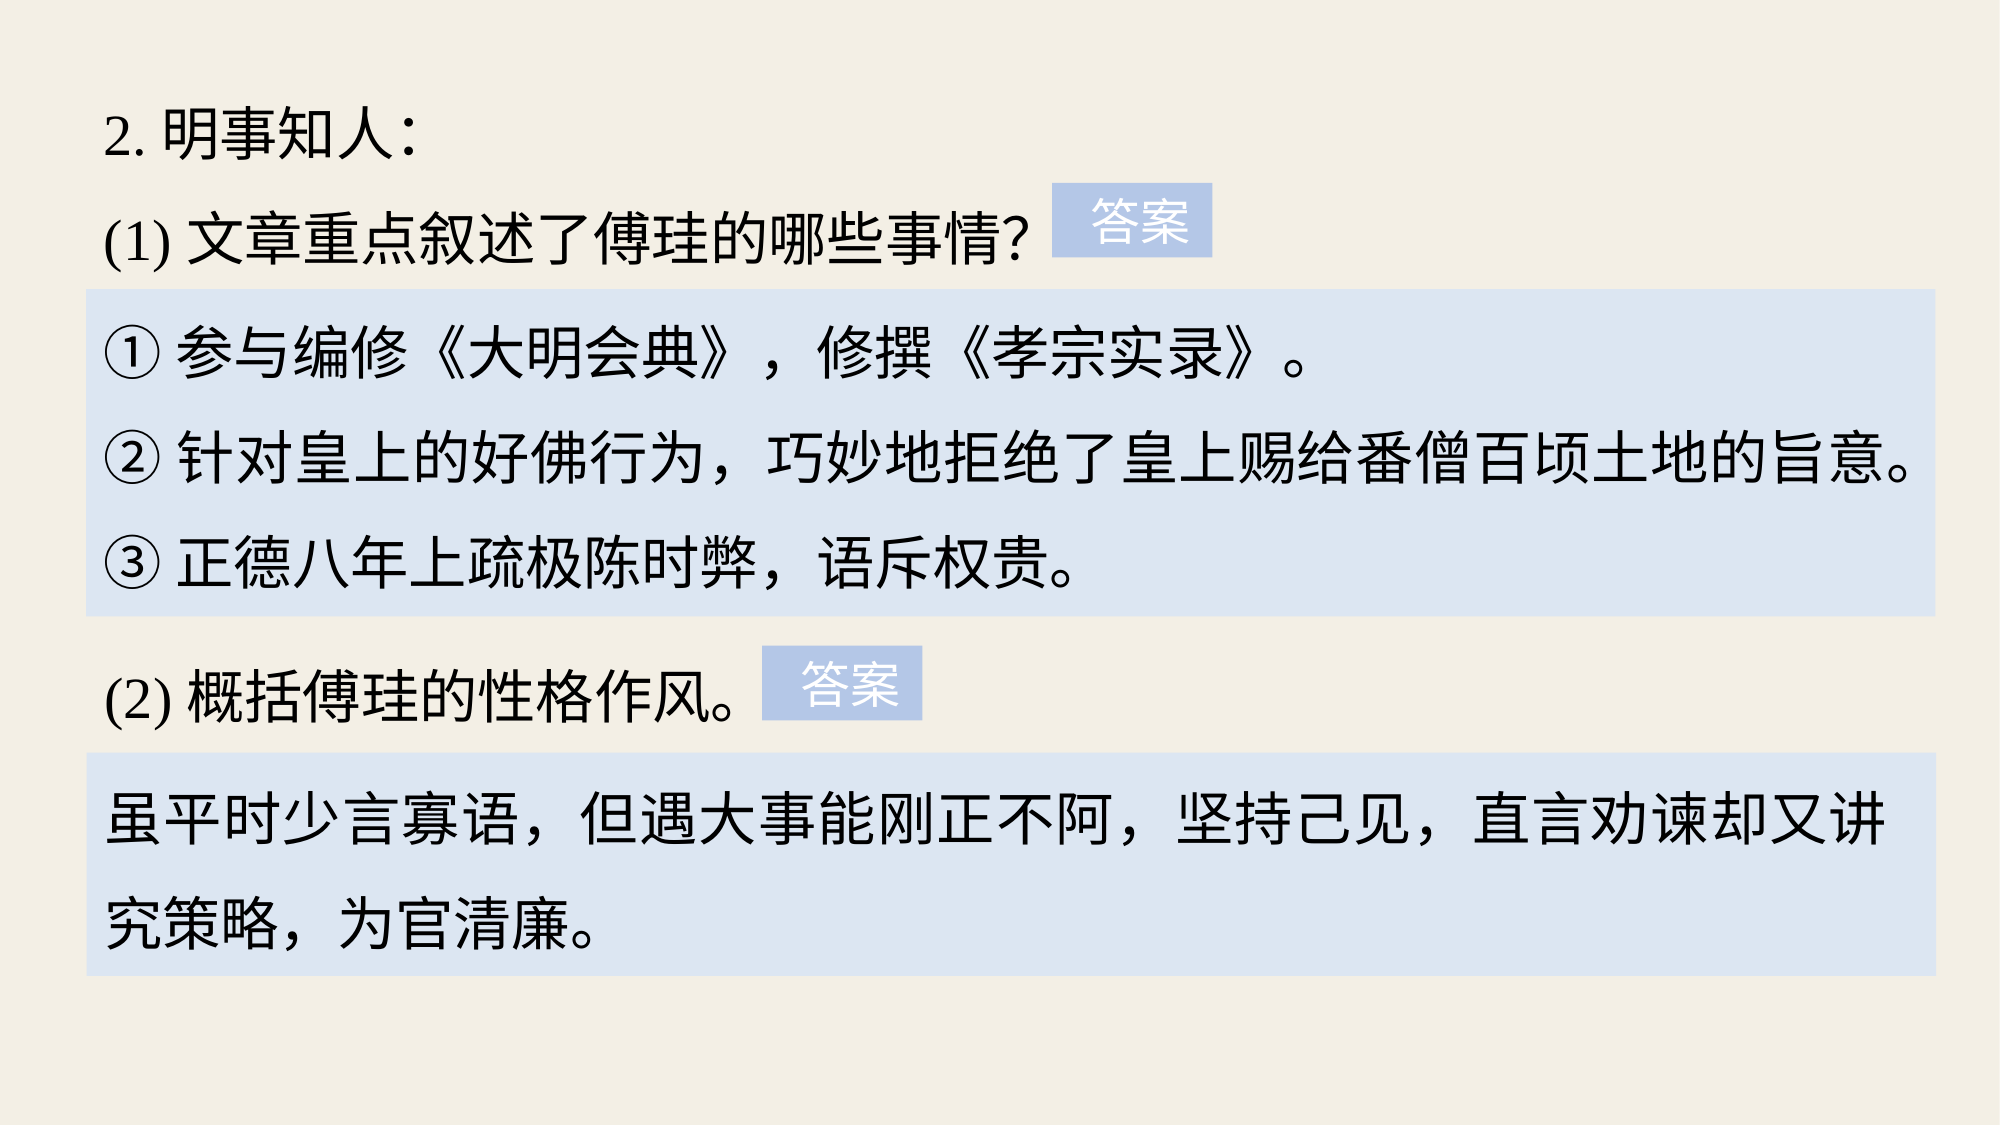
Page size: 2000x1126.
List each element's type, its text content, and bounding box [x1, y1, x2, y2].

text_box [86, 289, 1936, 617]
text_box (2)概括傅珪的性格作风。 [84, 615, 1926, 741]
text_box 答案 [762, 645, 923, 721]
text_box 虽平时少言寡语，但遇大事能刚正不阿，坚持己见，直言劝谏却又讲究策略，为官清廉。 [84, 736, 1908, 967]
text_box [86, 752, 1937, 976]
text_box 2.明事知人： (1)文章重点叙述了傅珪的哪些事情？ [83, 51, 1925, 282]
text_box 答案 [1052, 182, 1213, 258]
text_box ①参与编修《大明会典》，修撰《孝宗实录》。 ②针对皇上的好佛行为，巧妙地拒绝了皇上赐给番僧百顷土地的旨意。 ③正德八年上疏极陈时弊，语斥权贵。 [83, 271, 1907, 606]
